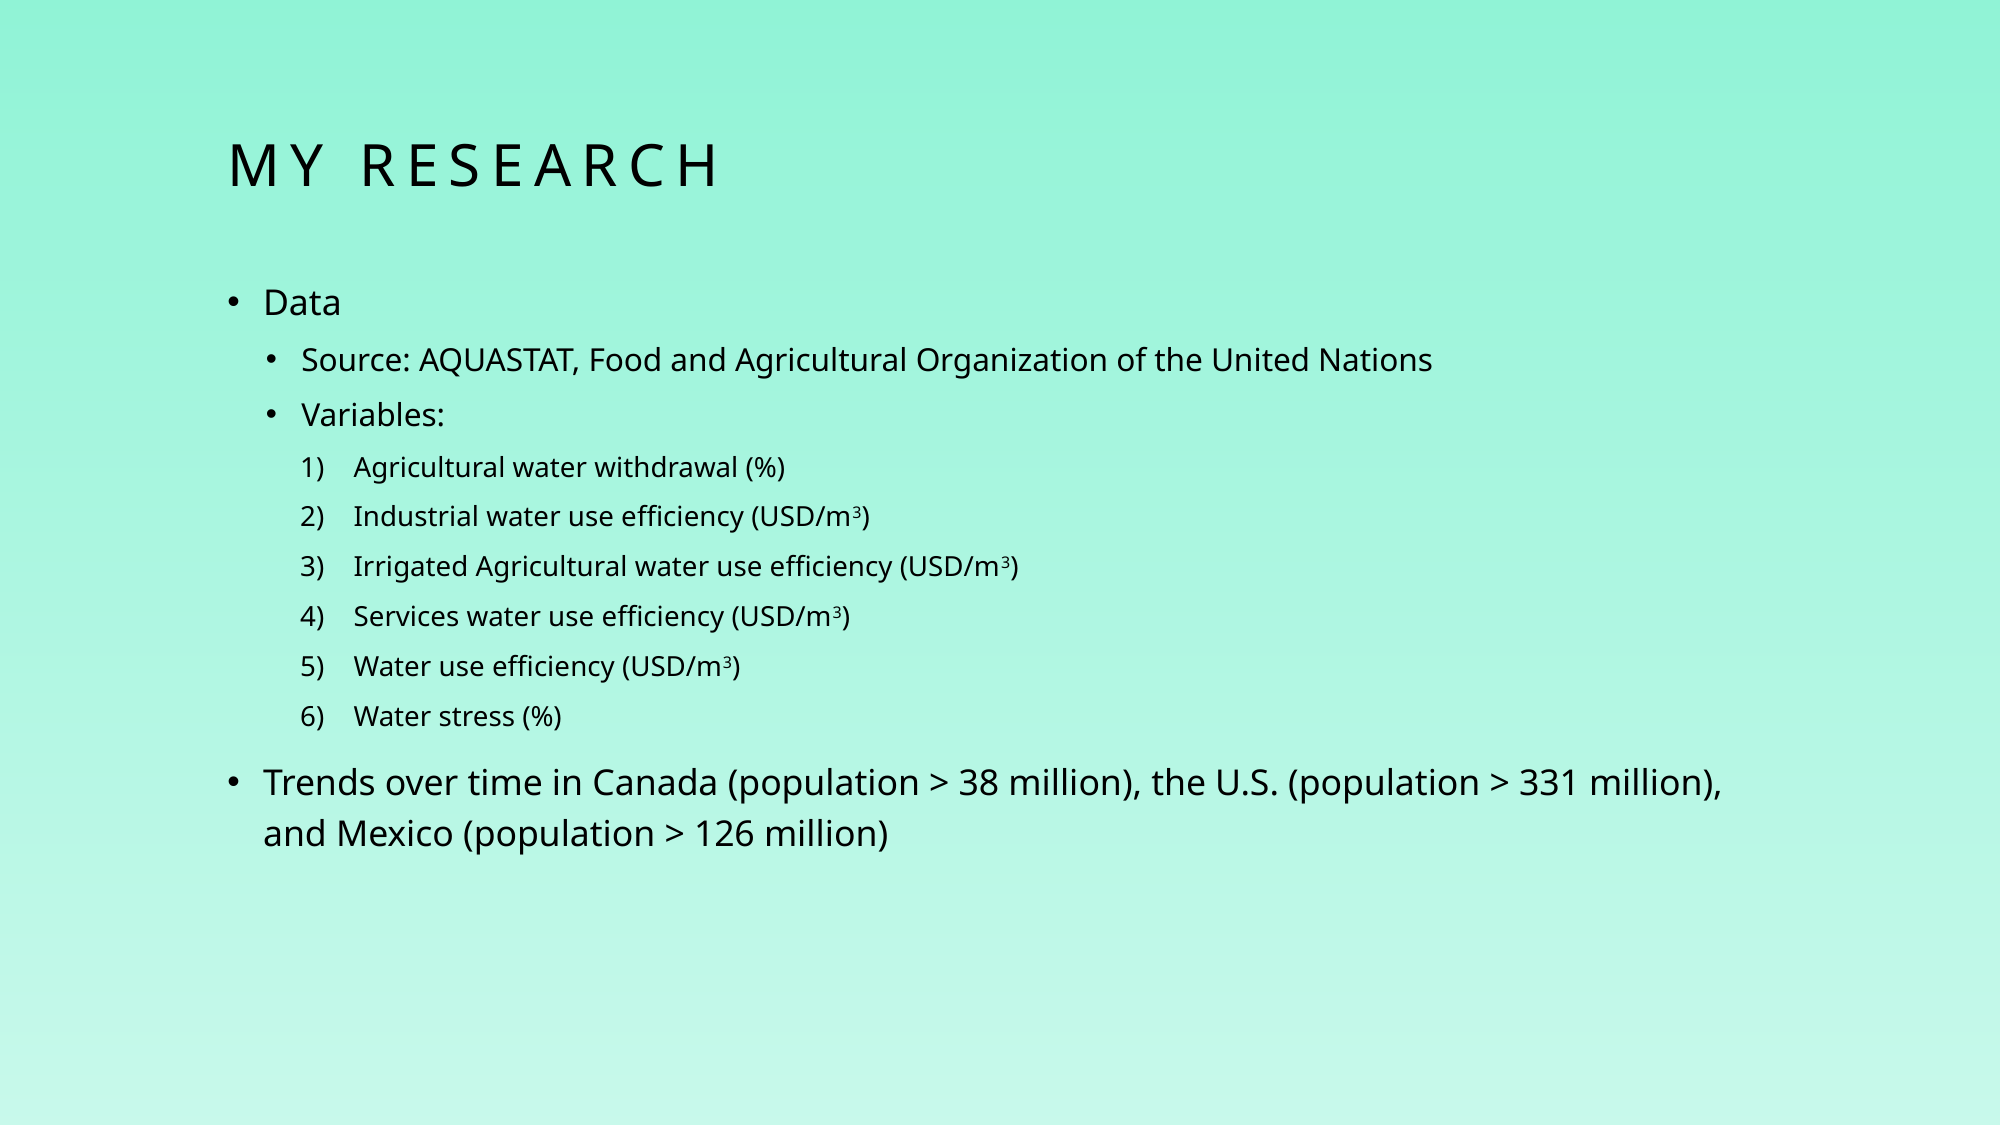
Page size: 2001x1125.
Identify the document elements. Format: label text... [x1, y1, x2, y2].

list Data Source: AQUASTAT, Food and Agricultural Organization of the United Nations Variables: Agricultural water withdrawal (%) Industrial water use efficiency (USD/m3) Irrigated Agricultural water use efficiency (USD/m3) Services water use efficiency (USD/m3) Water use efficiency (USD/m3) Water stress (%) Trends over time in Canada (population > 38 million), the U.S. (population > 331 million), and Mexico (population > 126 million) [212, 263, 1788, 862]
title My research [212, 48, 1788, 263]
